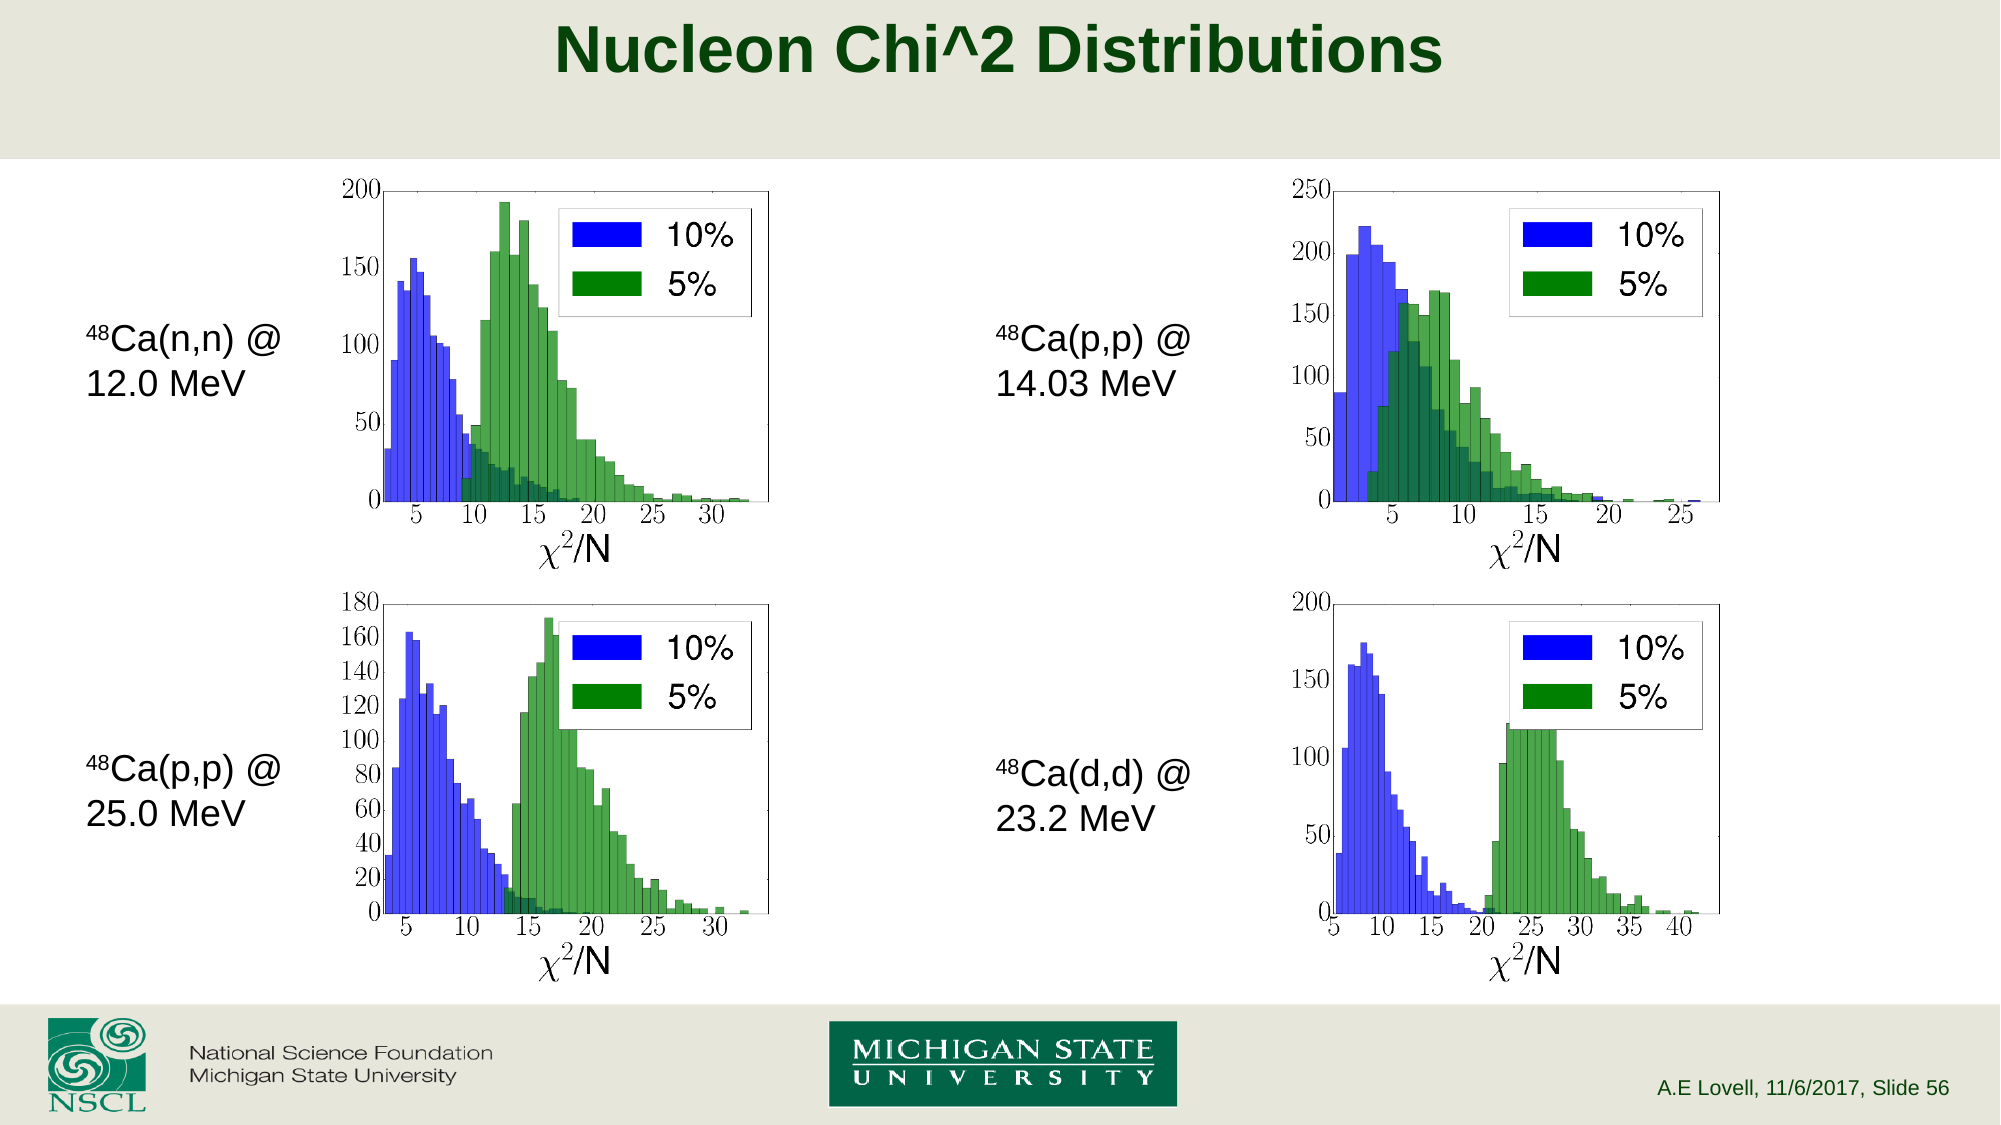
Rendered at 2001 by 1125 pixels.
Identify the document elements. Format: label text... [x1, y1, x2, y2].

text_box 48Ca(d,d) @ 23.2 MeV [980, 741, 1216, 846]
text_box 48Ca(p,p) @ 14.03 MeV [980, 307, 1216, 412]
title Nucleon Chi^2 Distributions [95, 12, 1905, 92]
text_box 48Ca(p,p) @ 25.0 MeV [71, 736, 267, 842]
text_box 48Ca(n,n) @ 12.0 MeV [71, 307, 267, 412]
picture [0, 0, 2000, 1125]
